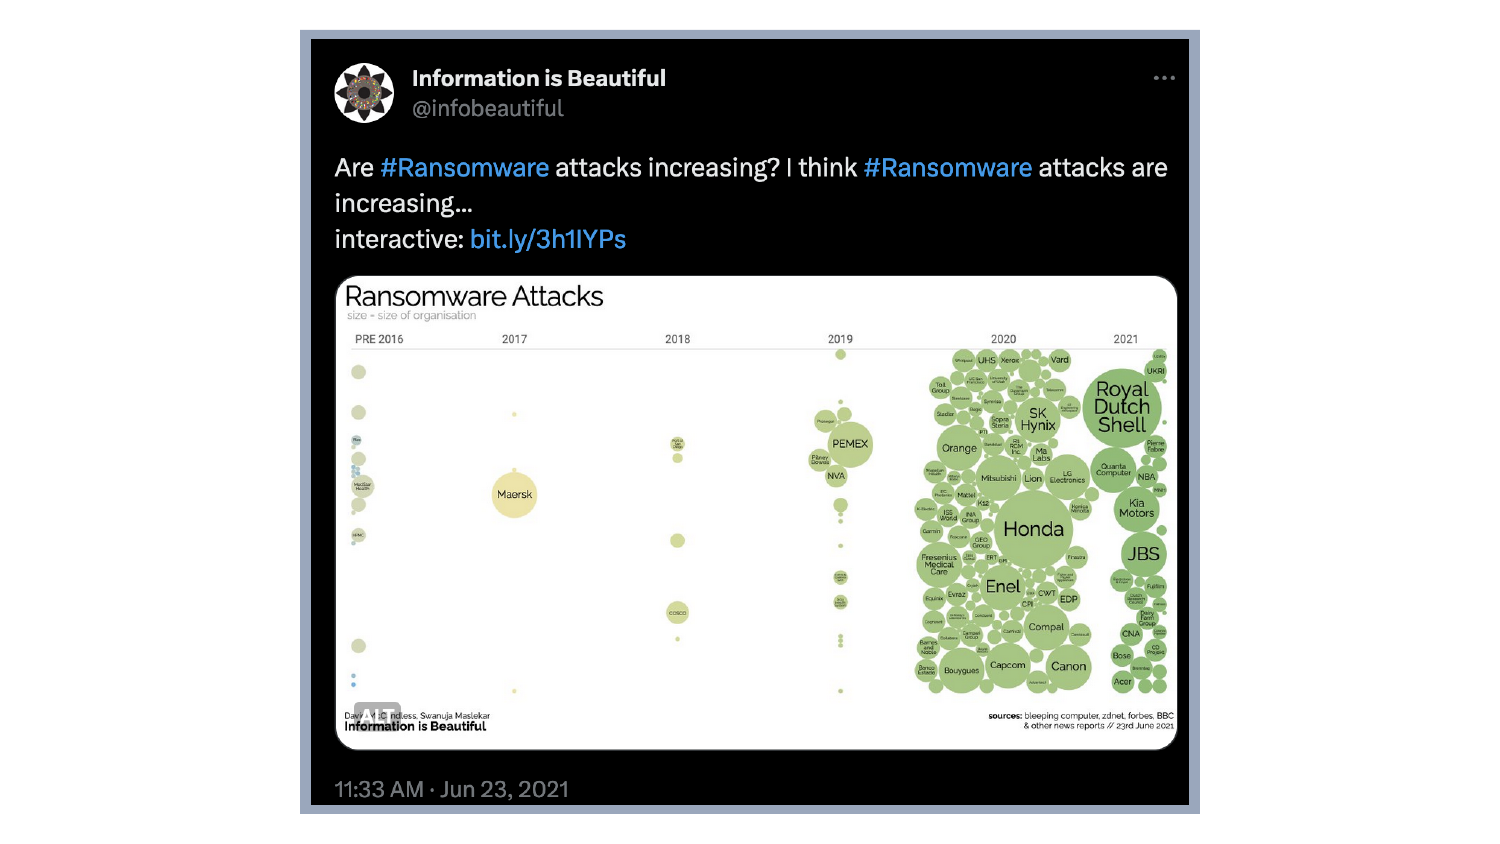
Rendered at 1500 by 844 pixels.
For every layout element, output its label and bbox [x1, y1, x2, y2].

picture [311, 38, 1189, 805]
text_box [300, 29, 1200, 814]
